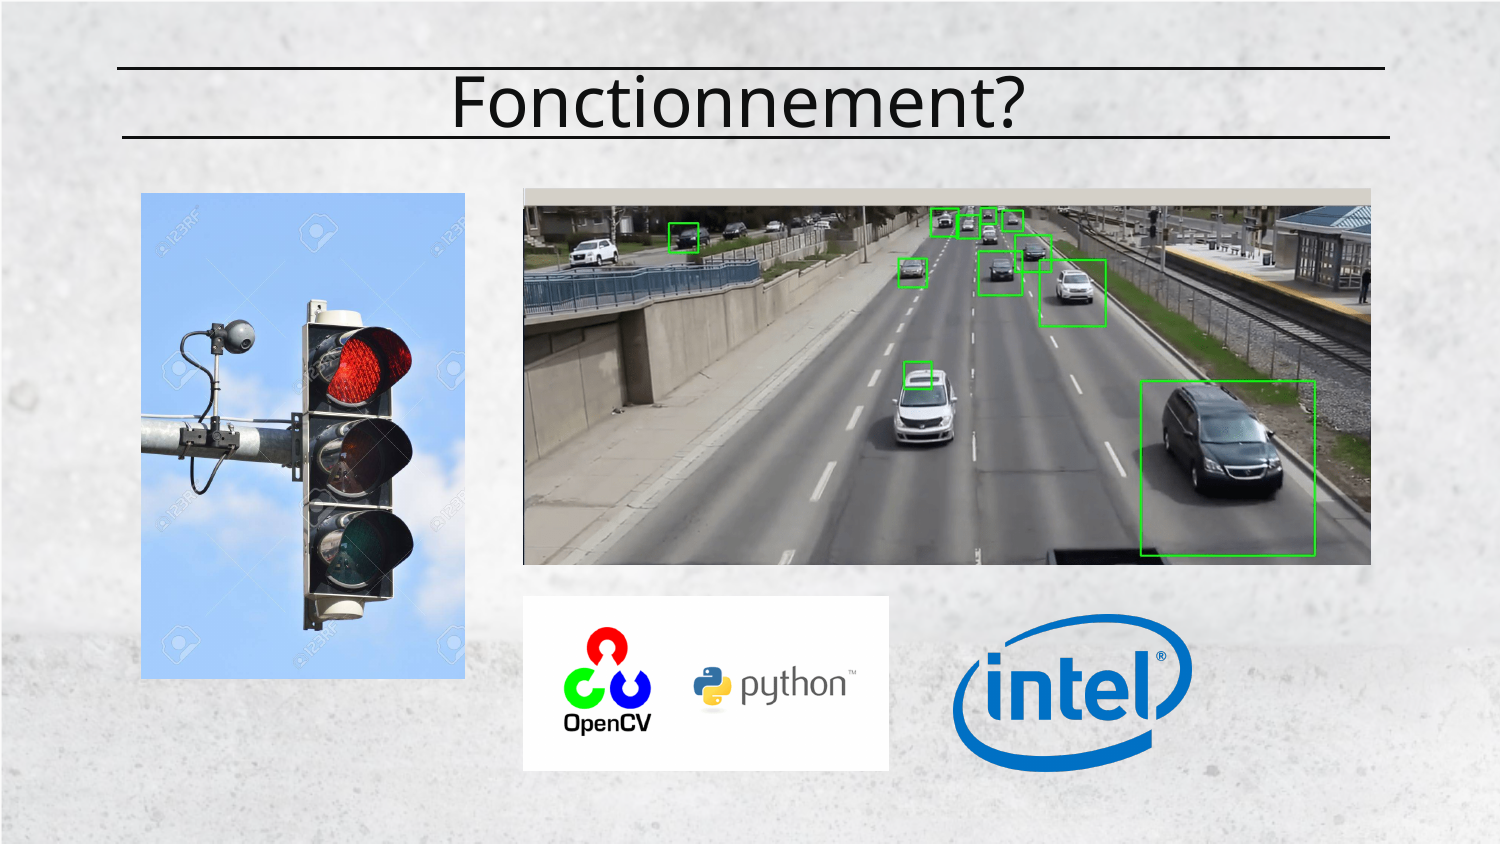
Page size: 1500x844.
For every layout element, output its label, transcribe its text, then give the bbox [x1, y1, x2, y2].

picture [953, 614, 1192, 772]
title Fonctionnement? [105, 41, 1371, 136]
picture [141, 193, 465, 679]
picture [523, 188, 1372, 565]
picture [523, 596, 889, 771]
